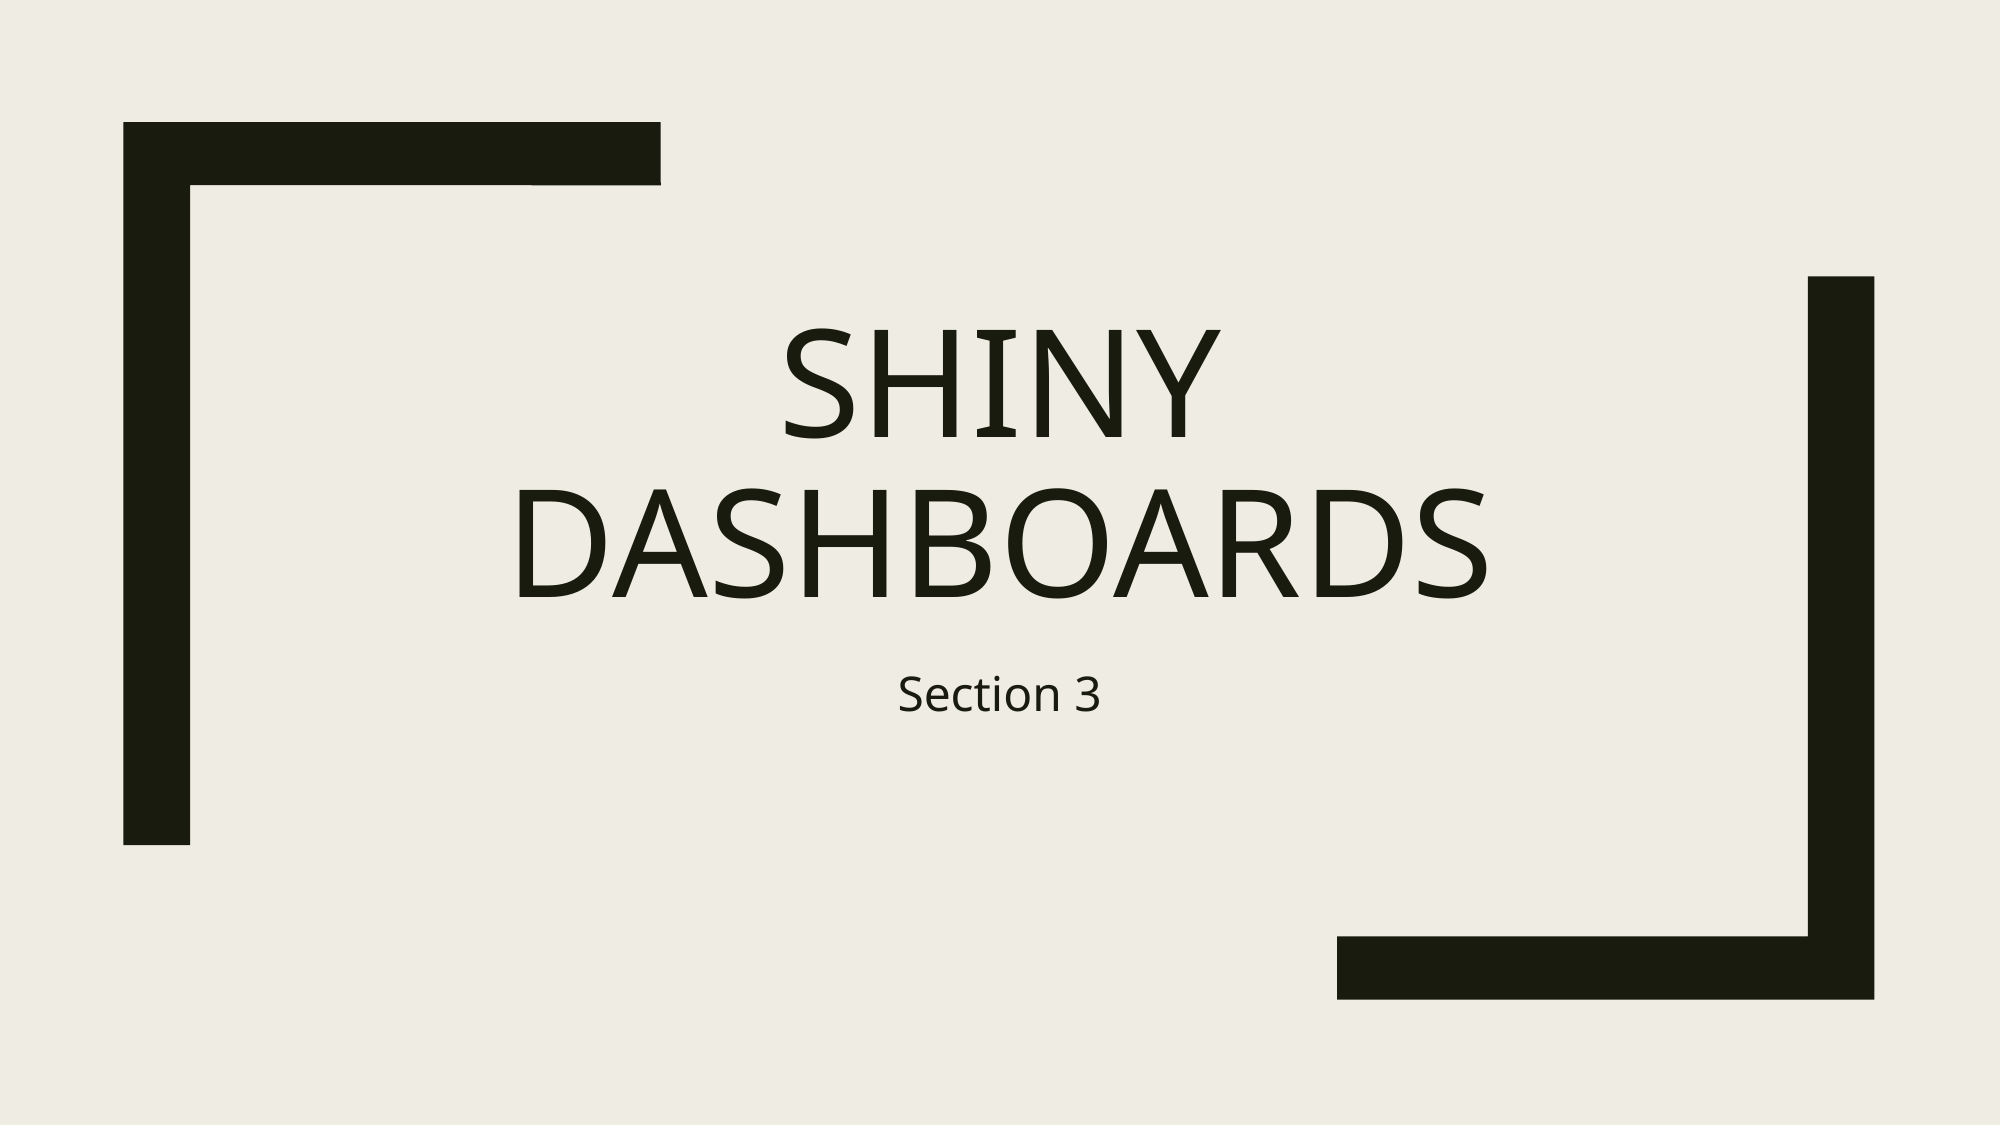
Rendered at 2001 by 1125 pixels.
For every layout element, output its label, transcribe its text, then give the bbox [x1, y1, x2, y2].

subtitle Section 3 [439, 649, 1561, 828]
title Shiny Dashboards [314, 293, 1686, 638]
